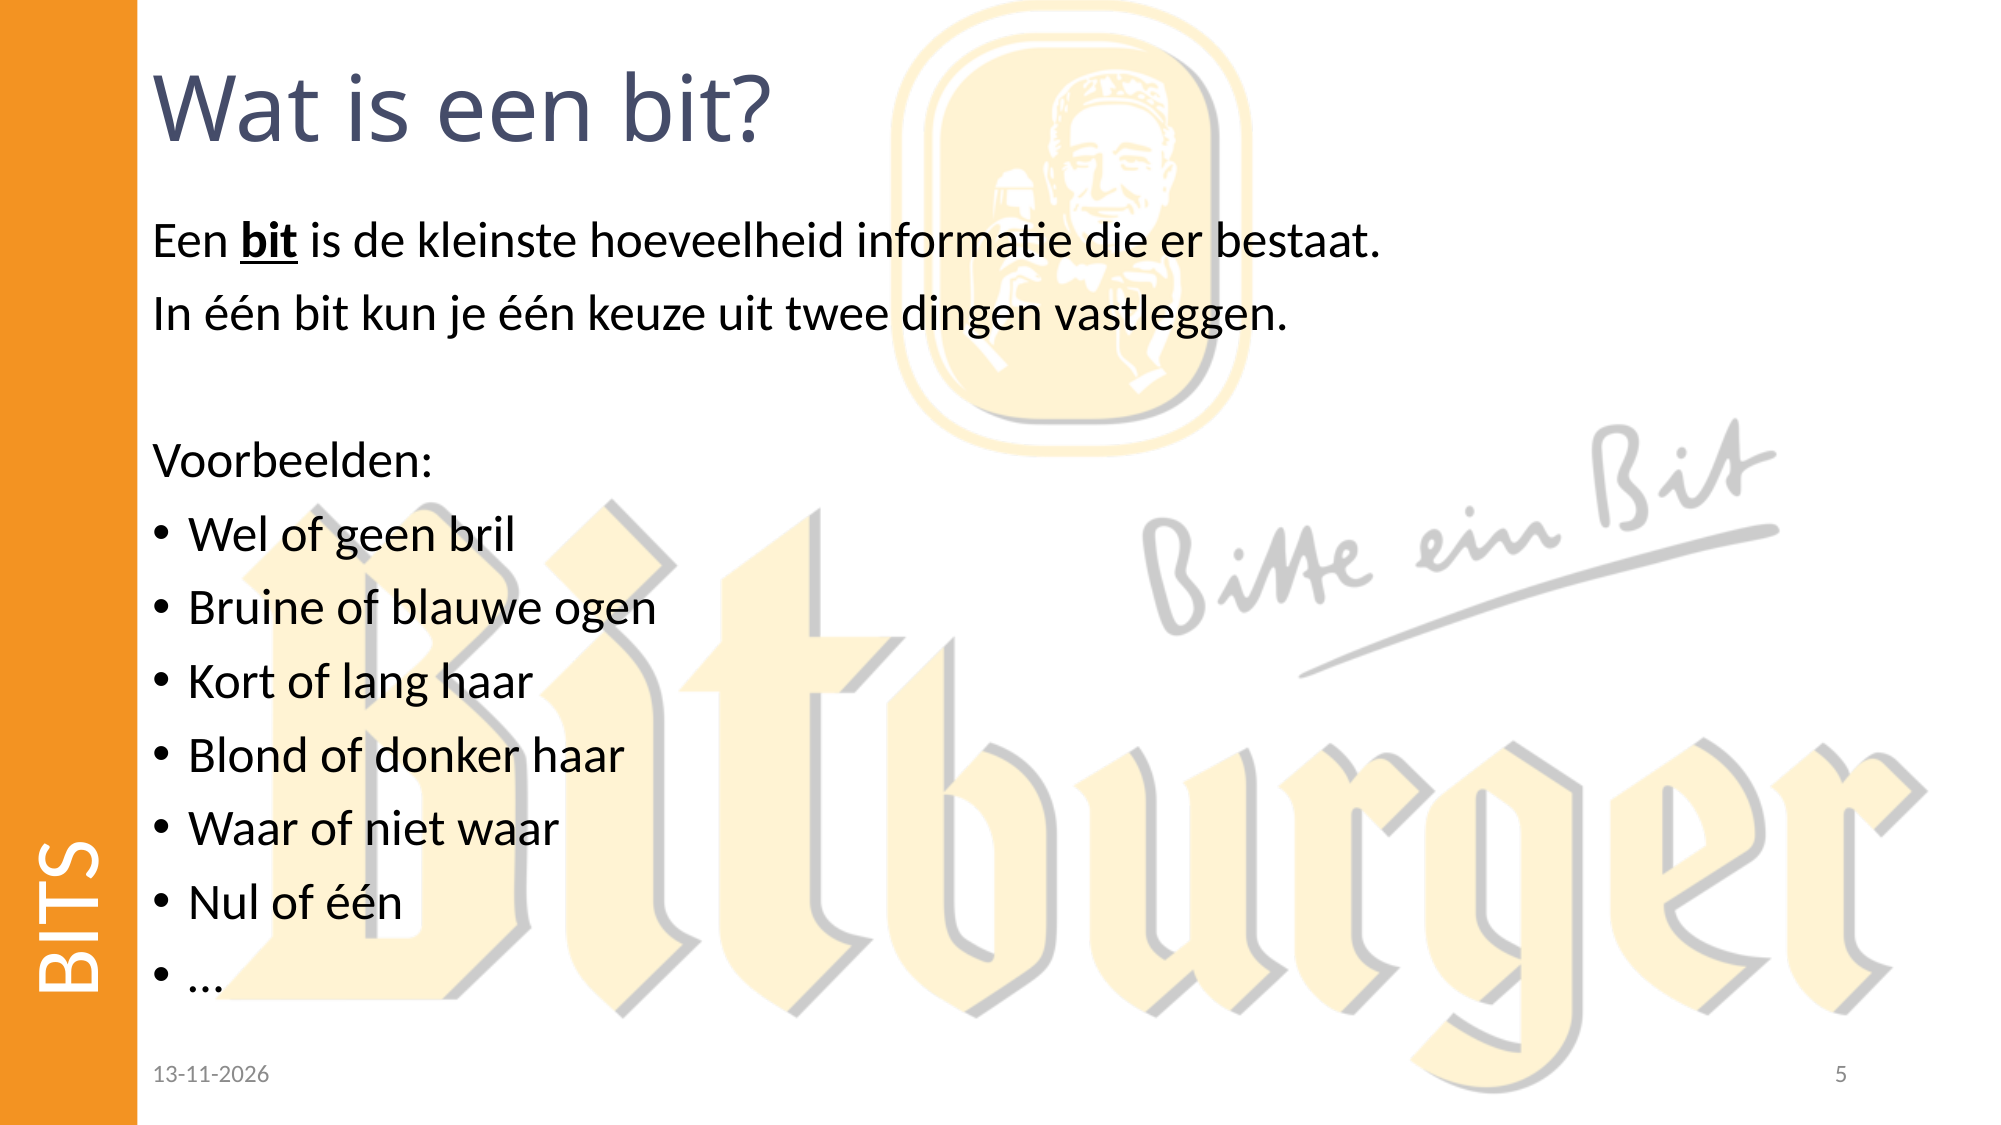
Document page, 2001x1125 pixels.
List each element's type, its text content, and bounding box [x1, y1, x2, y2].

title Wat is een bit? [138, 47, 214, 176]
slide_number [137, 1042, 214, 1103]
picture [214, 0, 1930, 1125]
list Een bit is de kleinste hoeveelheid informatie die er bestaat. In één bit kun je één keuze uit twee dingen vastleggen. Voorbeelden: Wel of geen bril Bruine of blauwe ogen Kort of lang haar Blond of donker haar Waar of niet waar Nul of één … [138, 205, 214, 1014]
list BITS [0, 0, 138, 1014]
